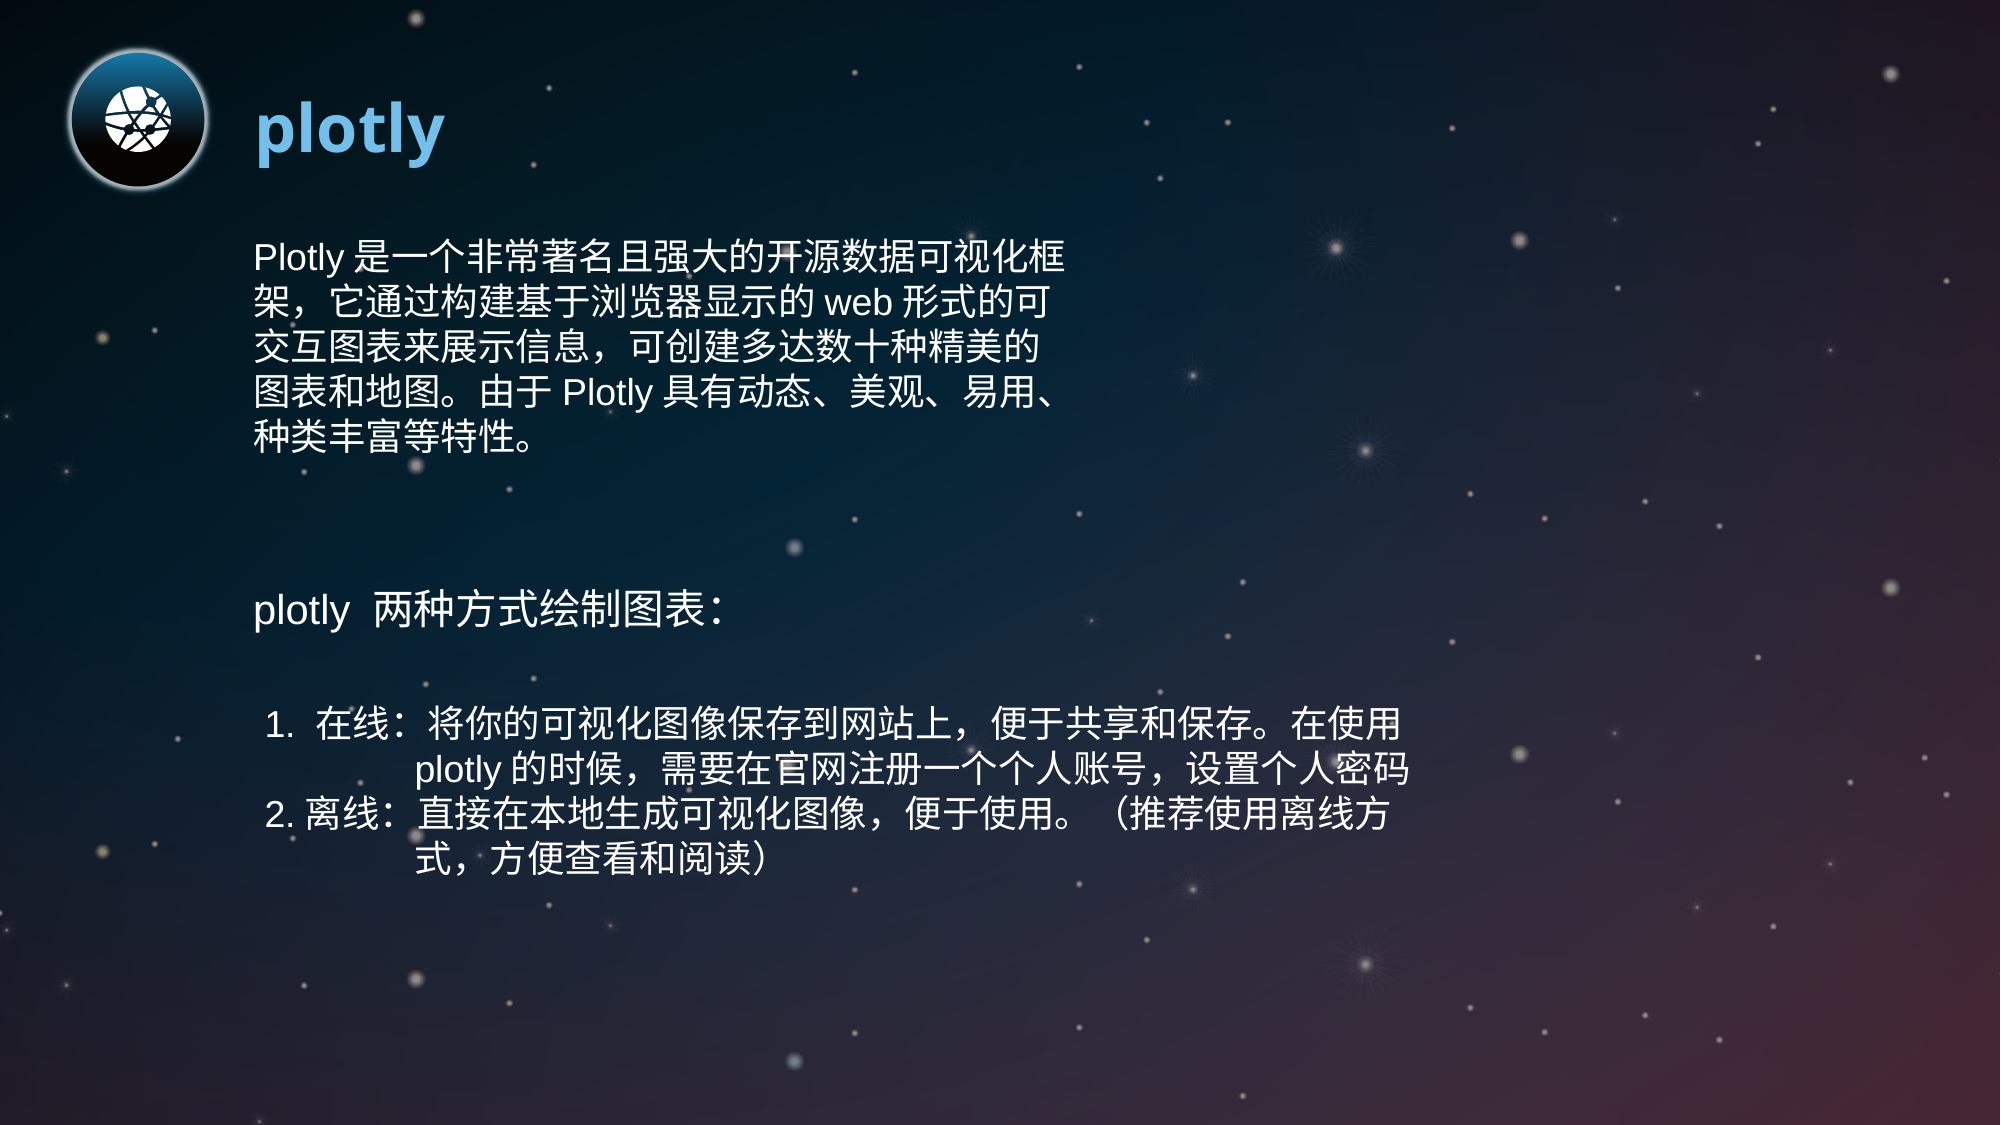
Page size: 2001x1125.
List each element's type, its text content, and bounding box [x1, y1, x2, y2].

text_box plotly [239, 78, 461, 174]
text_box plotly 两种方式绘制图表： [238, 575, 732, 640]
picture [0, 0, 2000, 1125]
text_box 1. 在线：将你的可视化图像保存到网站上，便于共享和保存。在使用 plotly的时候，需要在官网注册一个个人账号，设置个人密码 2.离线：直接在本地生成可视化图像，便于使用。（推荐使用离线方 式，方便查看和阅读） [249, 692, 1431, 888]
text_box Plotly是一个非常著名且强大的开源数据可视化框架，它通过构建基于浏览器显示的web形式的可交互图表来展示信息，可创建多达数十种精美的图表和地图。由于Plotly具有动态、美观、易用、种类丰富等特性。 [238, 225, 1092, 466]
